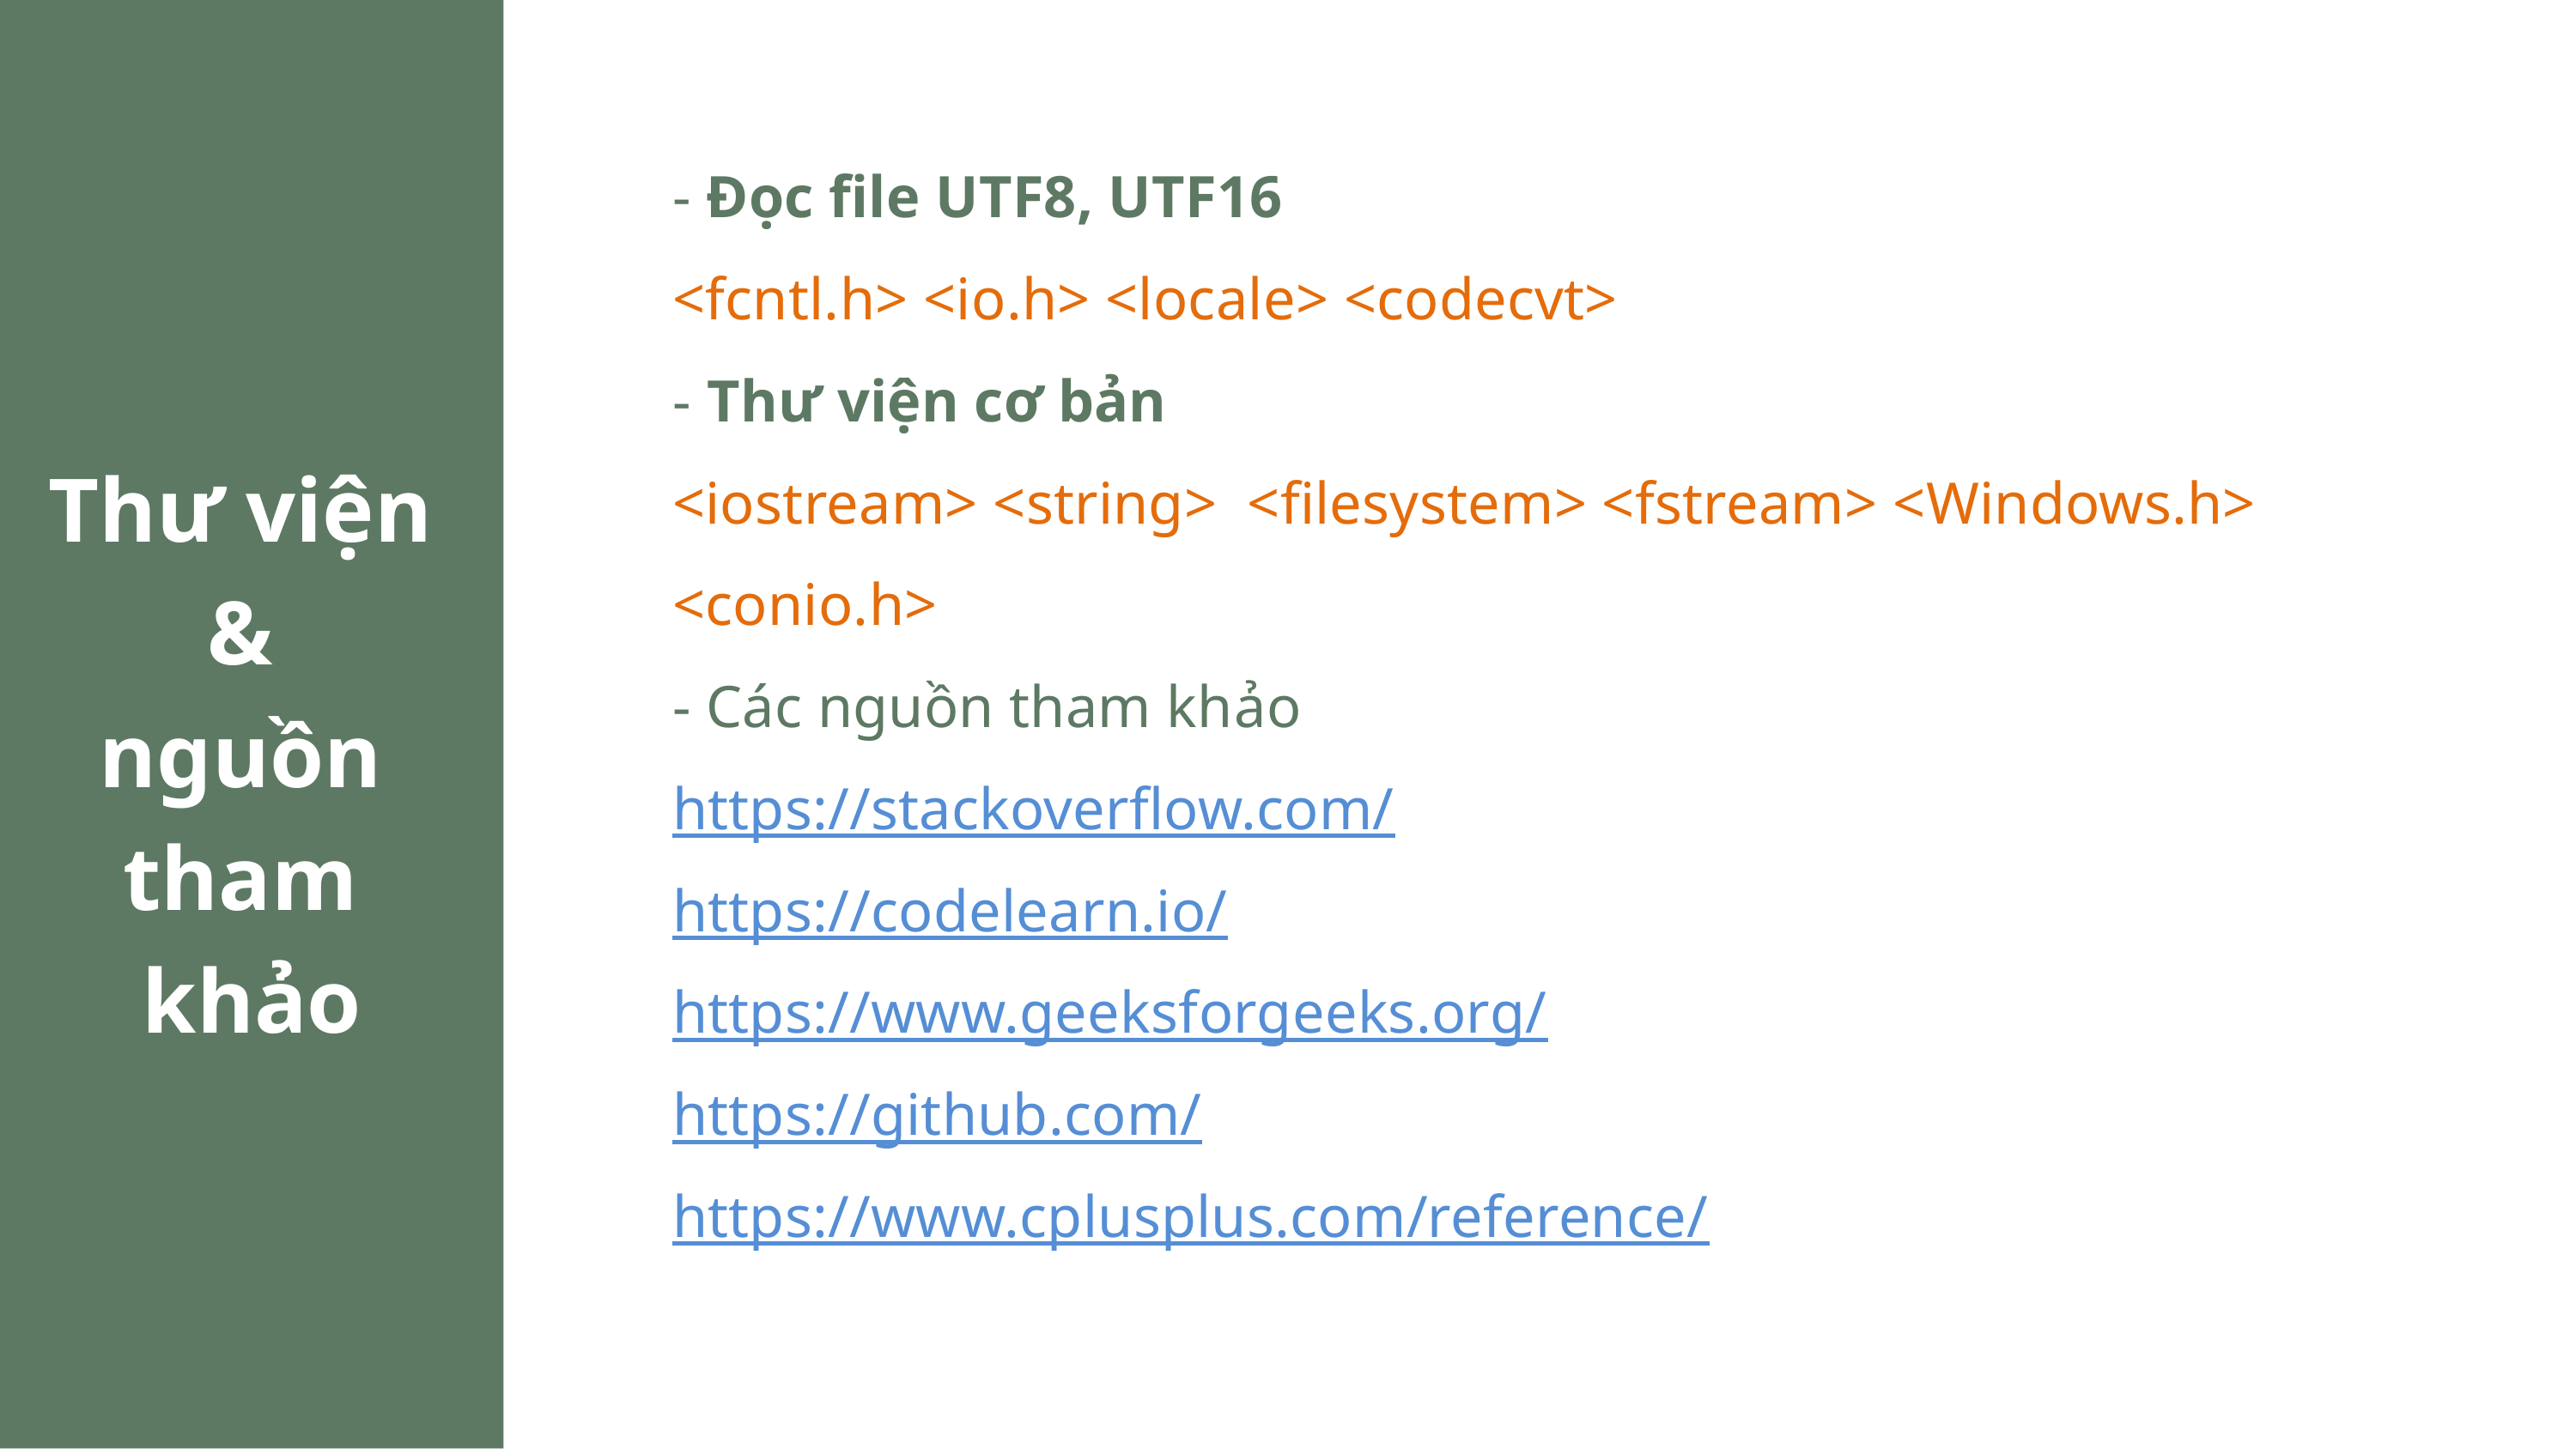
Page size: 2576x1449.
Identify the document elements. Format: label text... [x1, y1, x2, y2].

text_box [0, 0, 504, 1449]
text_box Thư viện & nguồn tham khảo [48, 437, 455, 1051]
text_box - Đọc file UTF8, UTF16 <fcntl.h> <io.h> <locale> <codecvt> - Thư viện cơ bản <iostream> <string> <filesystem> <fstream> <Windows.h> <conio.h> - Các nguồn tham khảo https://stackoverflow.com/ https://codelearn.io/ https://www.geeksforgeeks.org/ https://github.com/ https://www.cplusplus.com/reference/ [672, 127, 2432, 1351]
